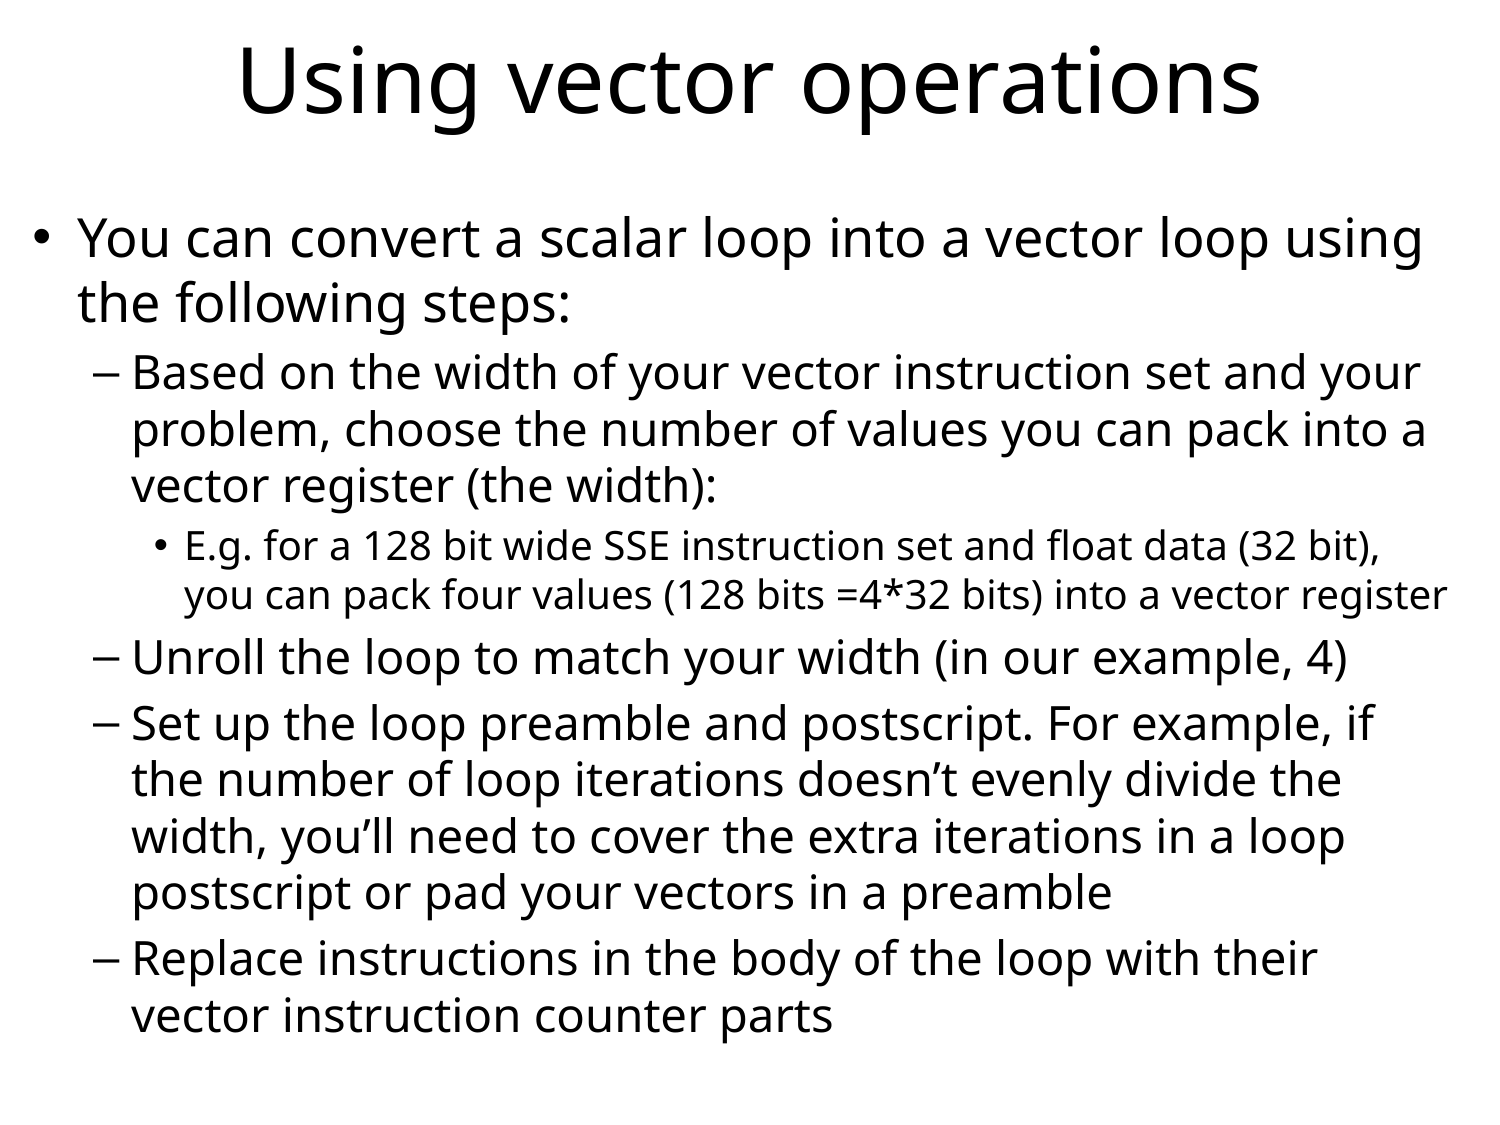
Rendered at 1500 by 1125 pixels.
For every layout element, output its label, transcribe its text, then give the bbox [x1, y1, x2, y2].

text_box You can convert a scalar loop into a vector loop using the following steps: Based on the width of your vector instruction set and your problem, choose the number of values you can pack into a vector register (the width): E.g. for a 128 bit wide SSE instruction set and float data (32 bit), you can pack four values (128 bits =4*32 bits) into a vector register Unroll the loop to match your width (in our example, 4) Set up the loop preamble and postscript. For example, if the number of loop iterations doesn’t evenly divide the width, you’ll need to cover the extra iterations in a loop postscript or pad your vectors in a preamble Replace instructions in the body of the loop with their vector instruction counter parts [17, 196, 1471, 1094]
text_box Using vector operations [75, 0, 1425, 172]
